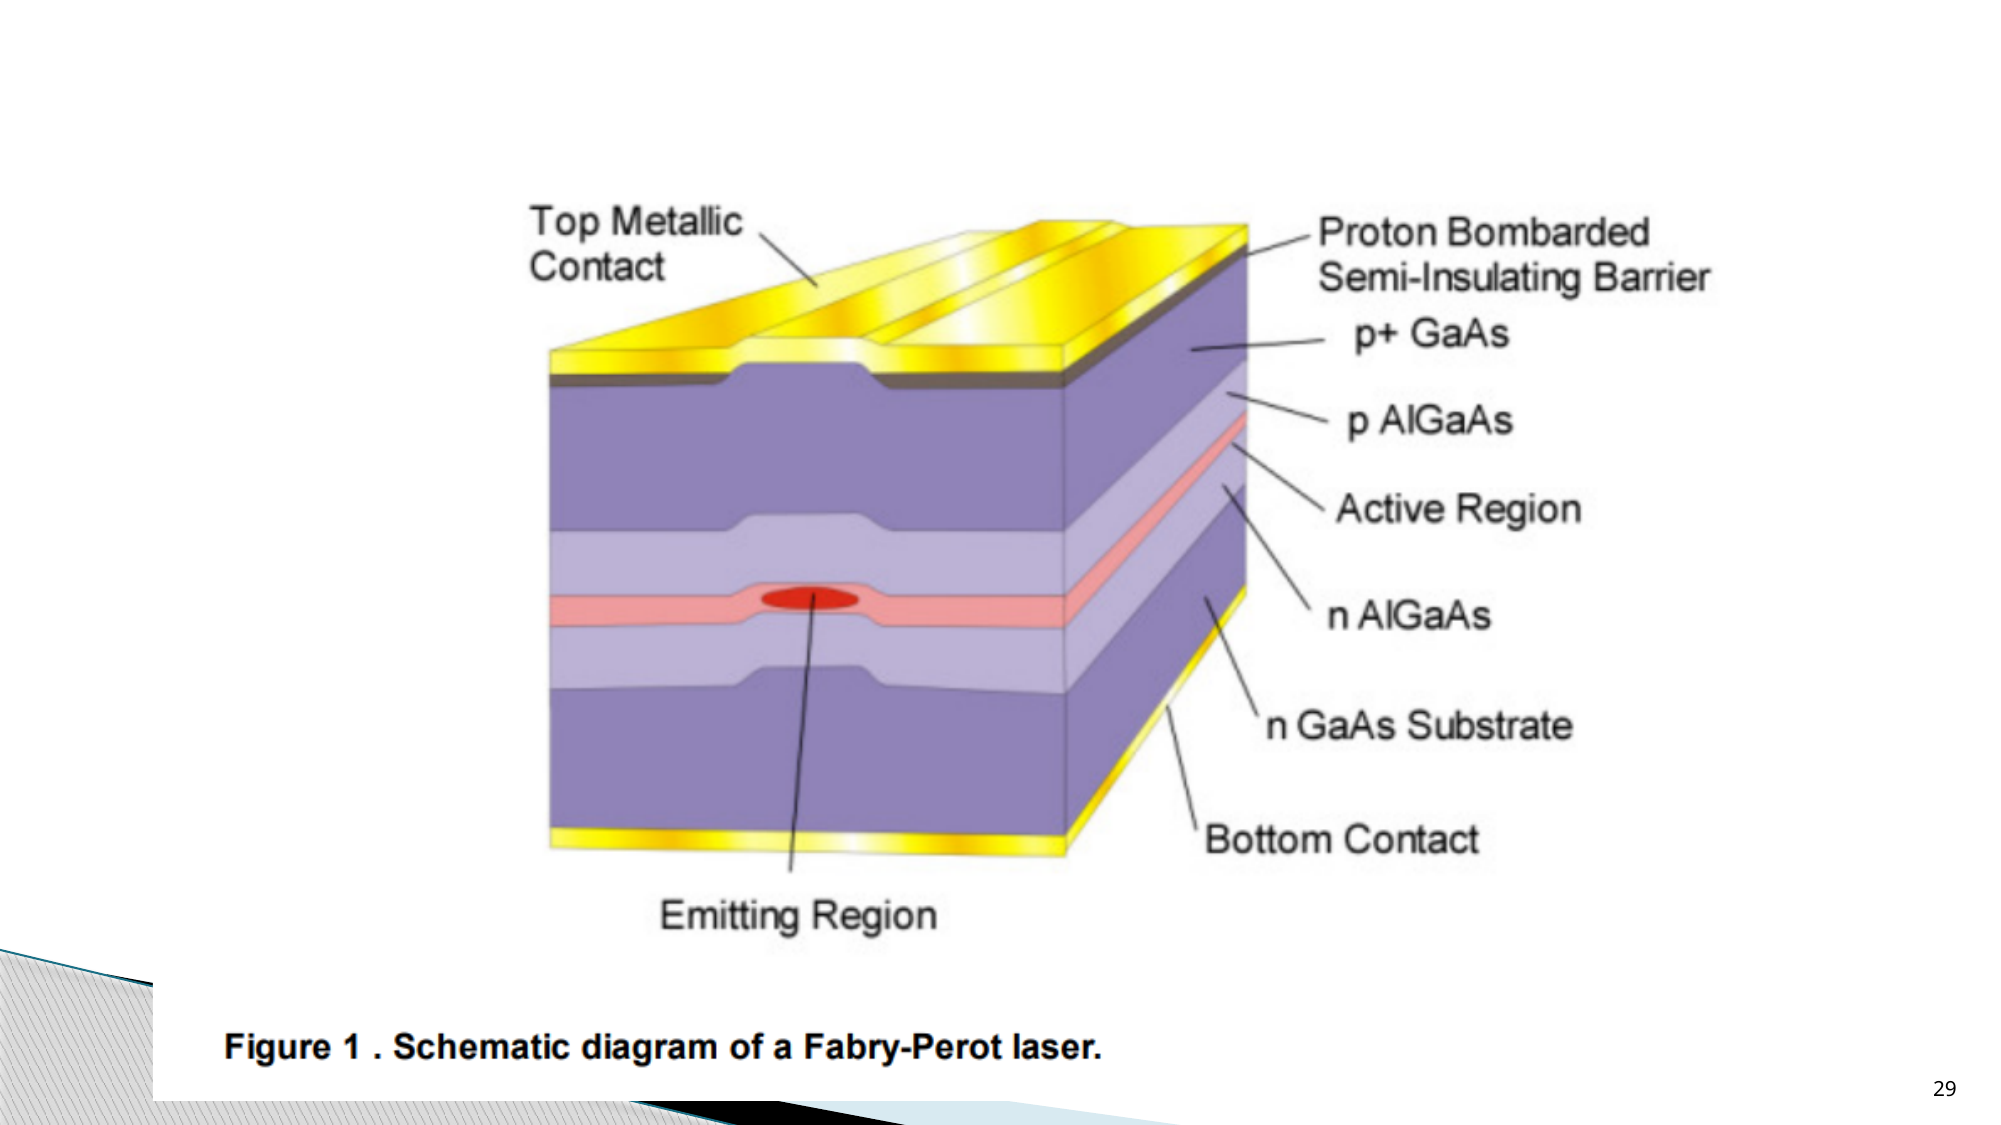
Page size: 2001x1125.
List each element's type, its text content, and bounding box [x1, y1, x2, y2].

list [152, 176, 1795, 1101]
slide_number 29 [1891, 1051, 1972, 1112]
